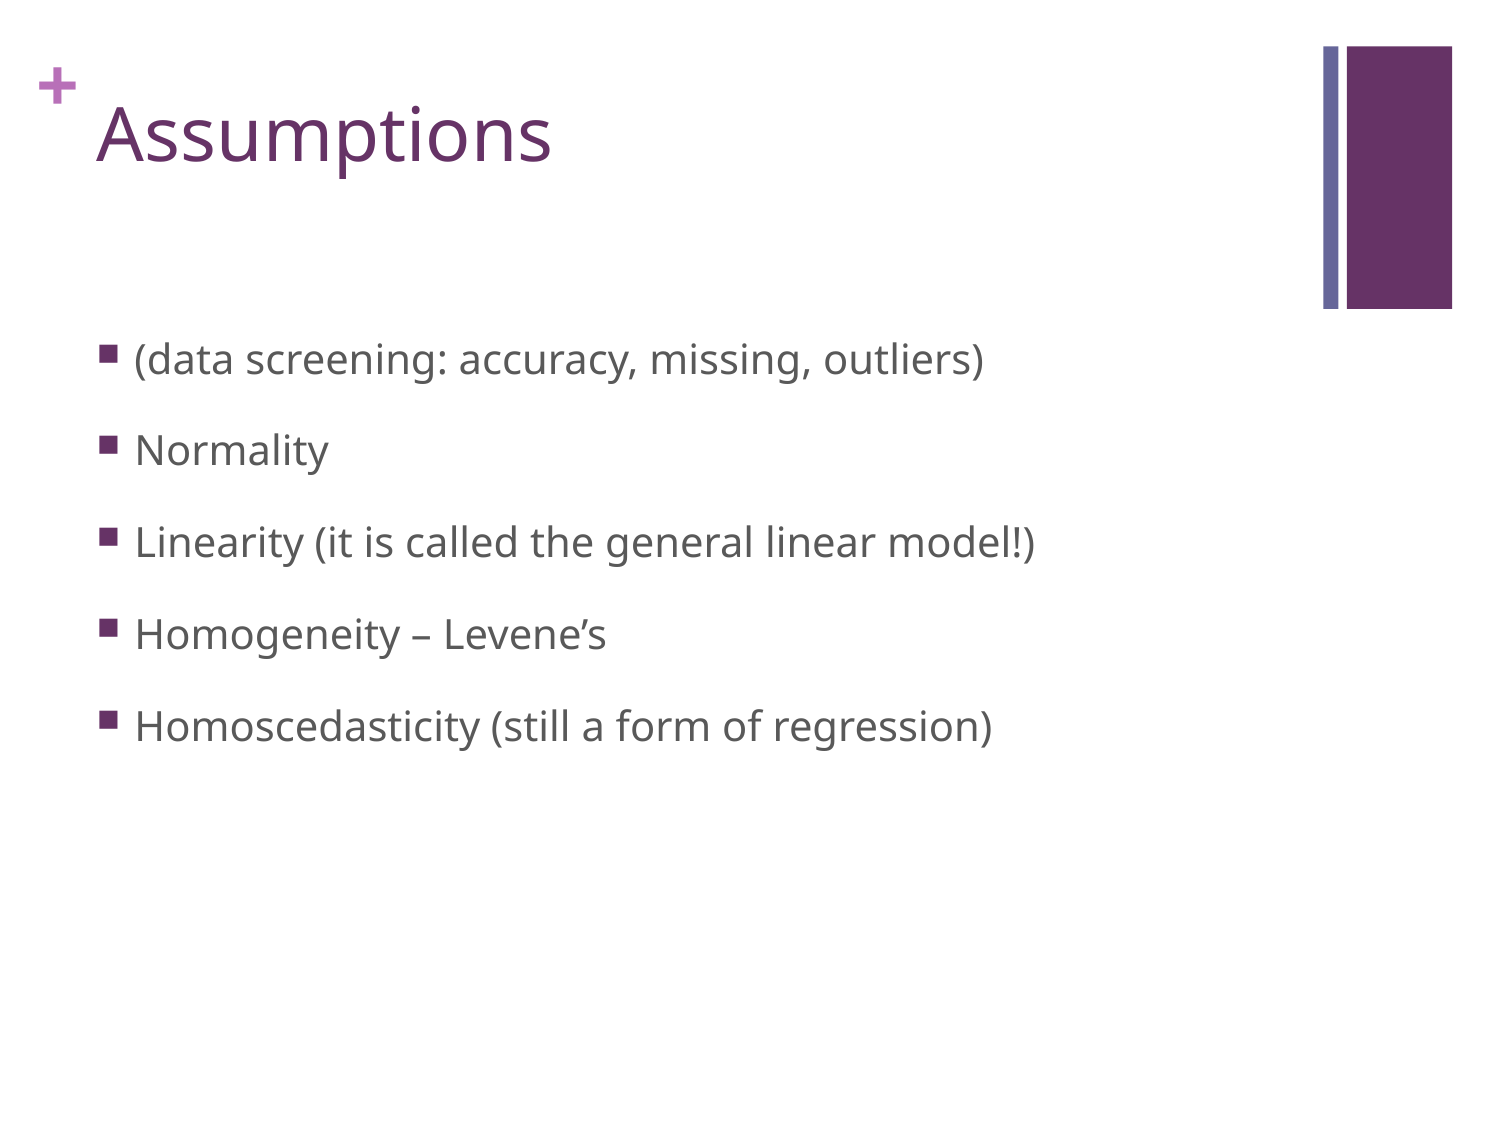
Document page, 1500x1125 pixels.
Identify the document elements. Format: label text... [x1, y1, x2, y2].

list (data screening: accuracy, missing, outliers) Normality Linearity (it is called the general linear model!) Homogeneity – Levene’s Homoscedasticity (still a form of regression) [81, 324, 1322, 1005]
title Assumptions [81, 79, 1322, 263]
